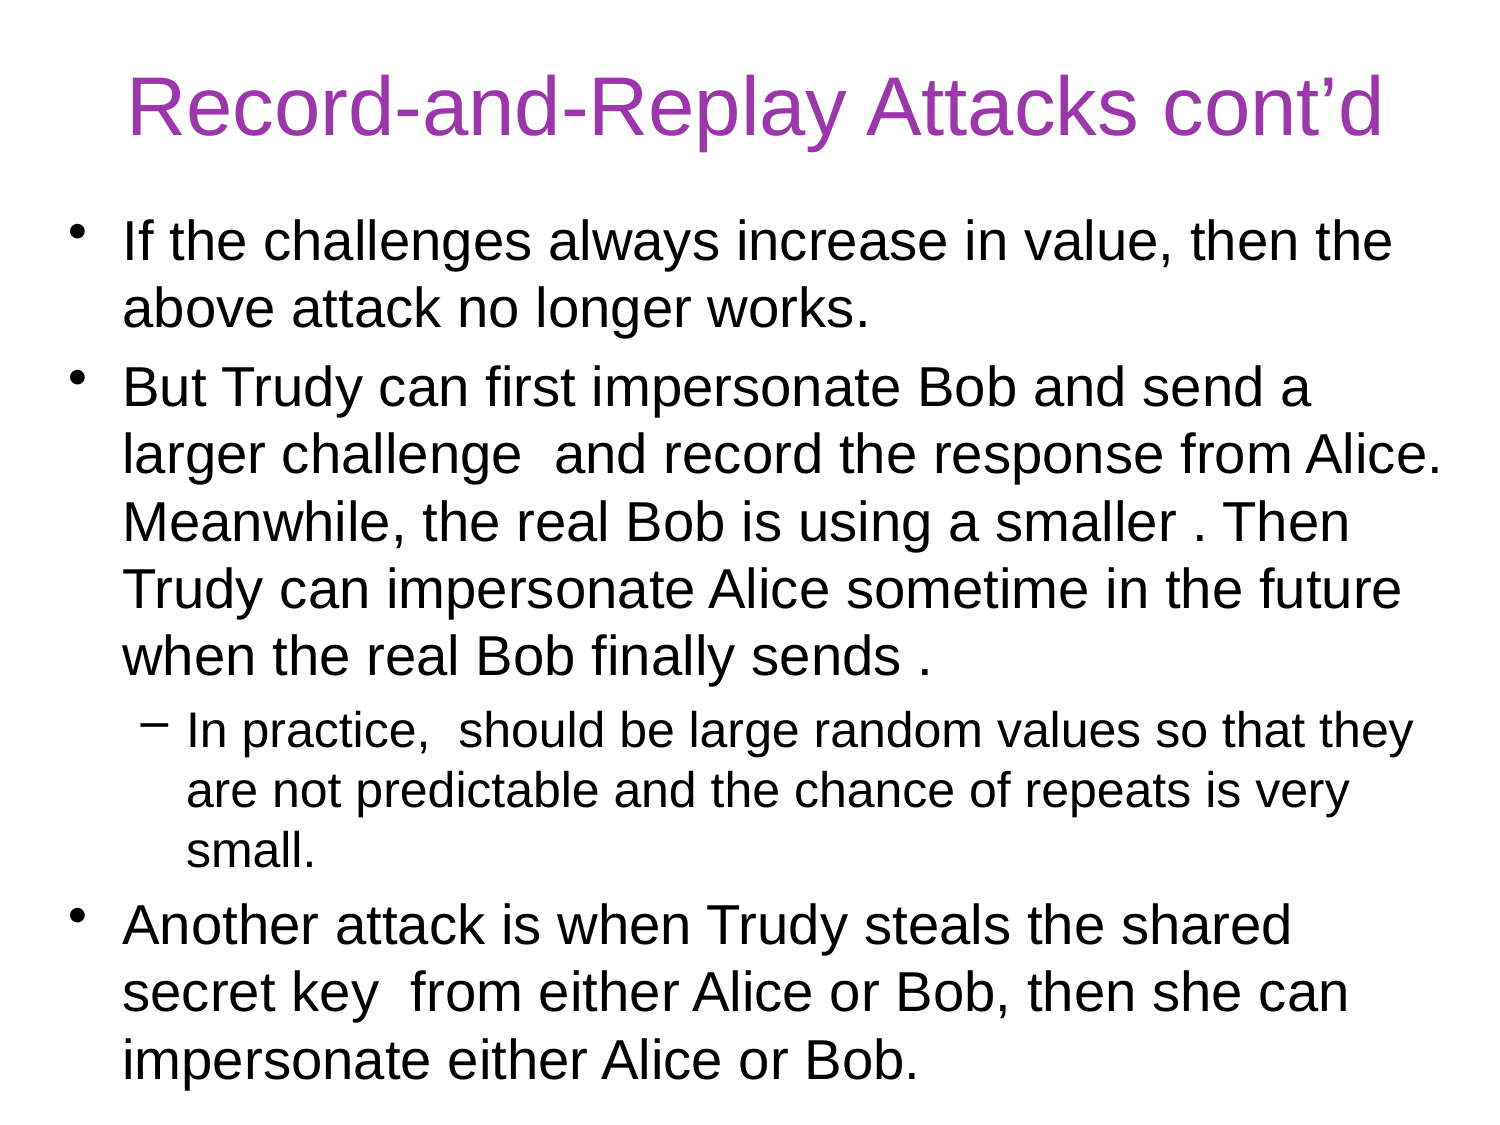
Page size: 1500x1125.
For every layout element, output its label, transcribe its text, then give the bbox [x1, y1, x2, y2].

title Record-and-Replay Attacks cont’d [52, 30, 1459, 174]
